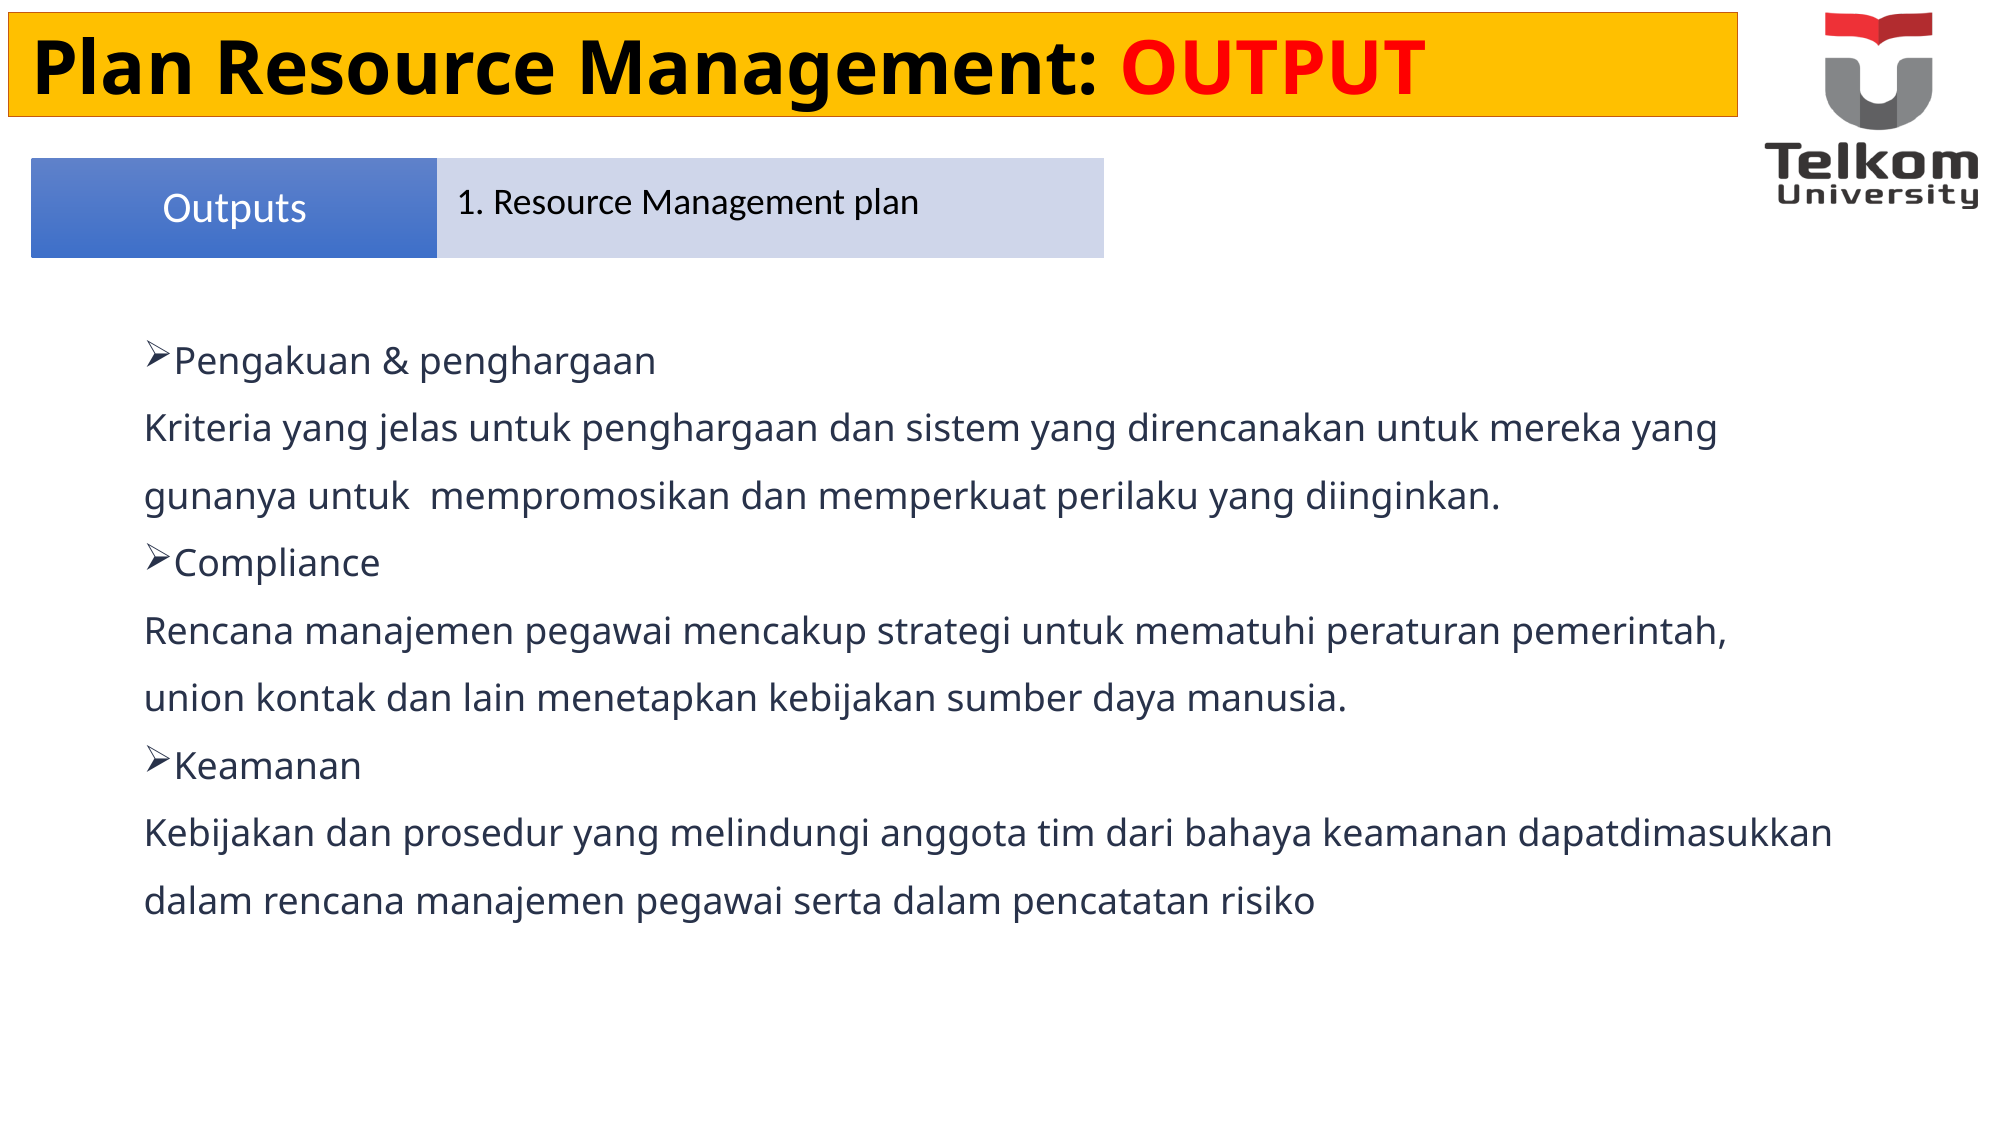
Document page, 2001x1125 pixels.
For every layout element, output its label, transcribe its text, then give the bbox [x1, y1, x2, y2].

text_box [31, 158, 437, 258]
picture [1764, 12, 1978, 209]
text_box Plan Resource Management: OUTPUT [8, 12, 1738, 117]
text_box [437, 158, 1104, 258]
text_box Pengakuan & penghargaan Kriteria yang jelas untuk penghargaan dan sistem yang direncanakan untuk mereka yang gunanya untuk mempromosikan dan memperkuat perilaku yang diinginkan. Compliance Rencana manajemen pegawai mencakup strategi untuk mematuhi peraturan pemerintah, union kontak dan lain menetapkan kebijakan sumber daya manusia. Keamanan Kebijakan dan prosedur yang melindungi anggota tim dari bahaya keamanan dapatdimasukkan dalam rencana manajemen pegawai serta dalam pencatatan risiko [128, 299, 1874, 1025]
